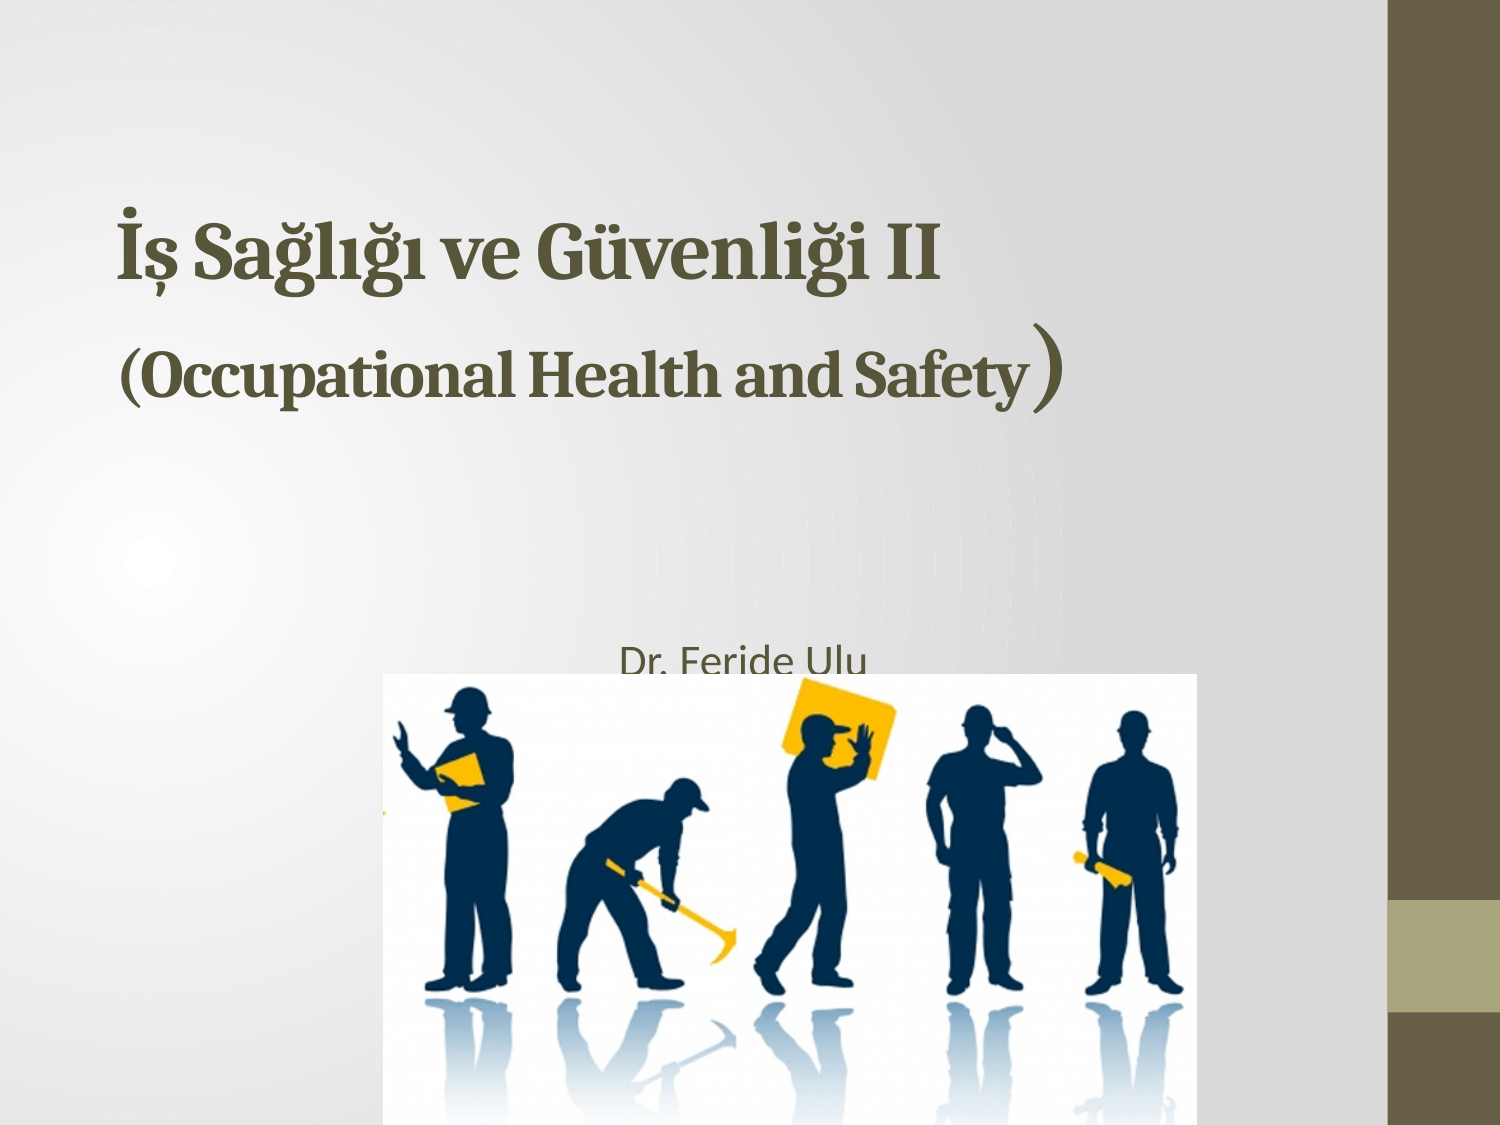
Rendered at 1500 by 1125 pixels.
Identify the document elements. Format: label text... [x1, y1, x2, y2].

picture [383, 673, 1197, 1125]
subtitle Dr. Feride Ulu [218, 408, 1269, 697]
title İş Sağlığı ve Güvenliği II (Occupational Health and Safety) [100, 184, 1376, 426]
